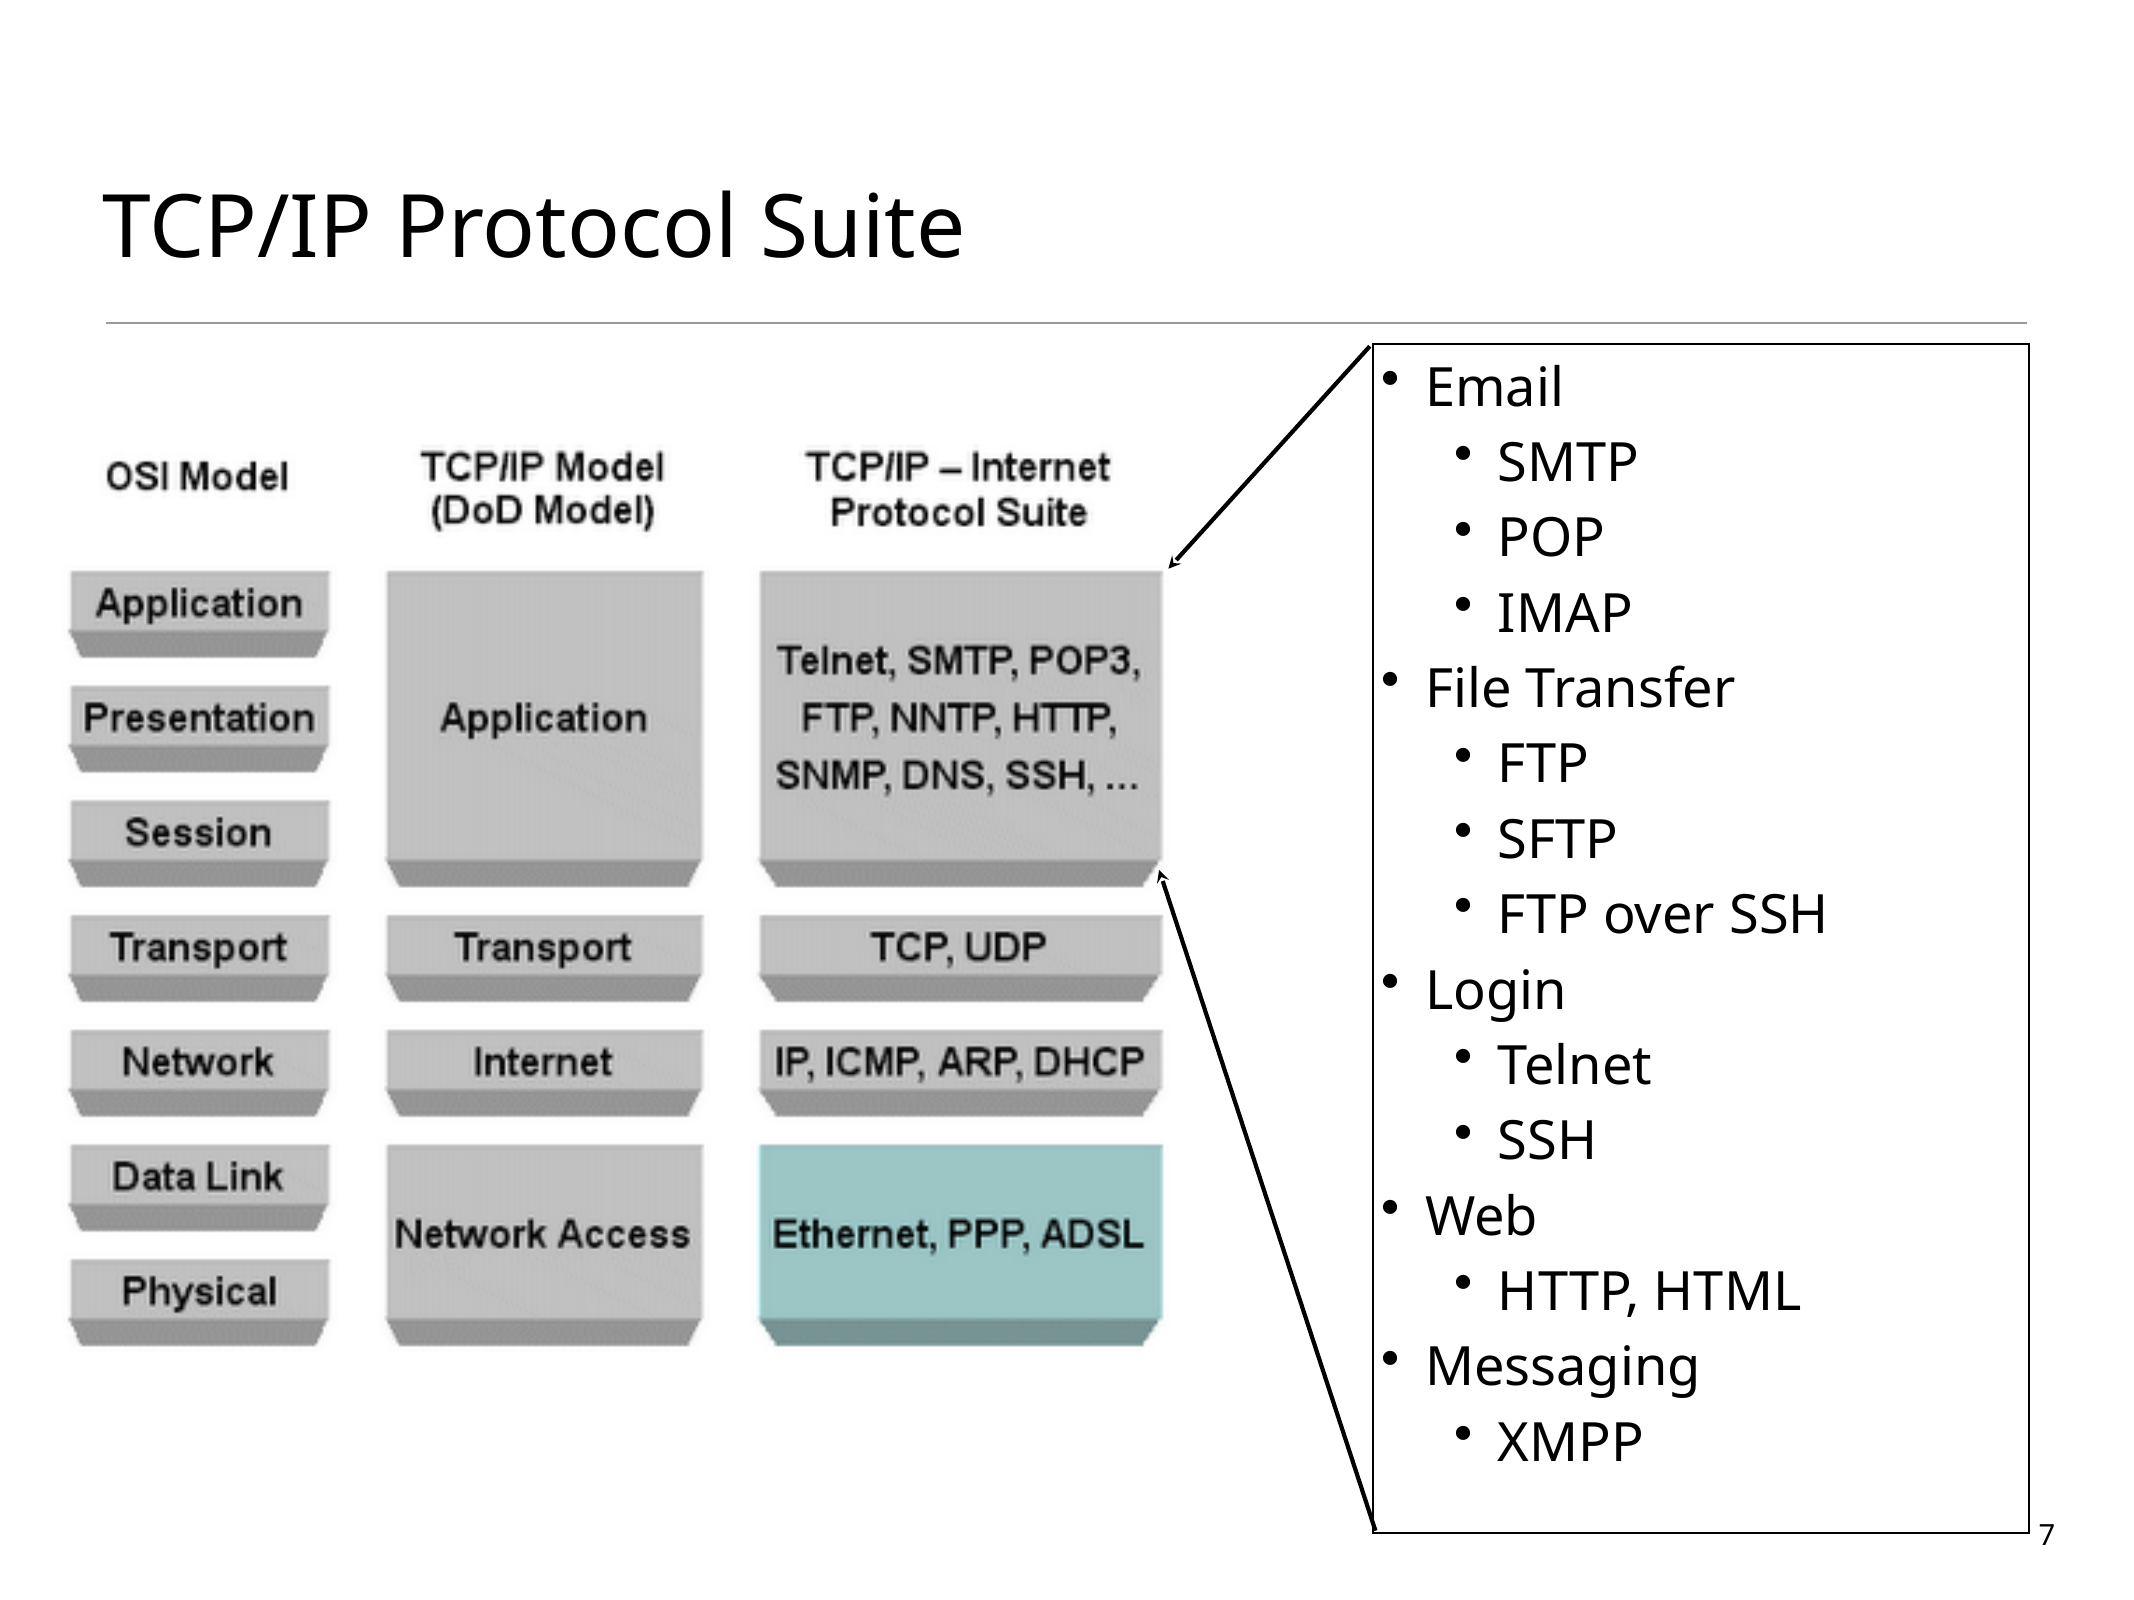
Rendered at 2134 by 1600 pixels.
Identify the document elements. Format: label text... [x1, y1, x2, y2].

list Email SMTP POP IMAP File Transfer FTP SFTP FTP over SSH Login Telnet SSH Web HTTP, HTML Messaging XMPP [1372, 343, 2030, 1534]
title TCP/IP Protocol Suite [93, 53, 2041, 284]
picture [58, 428, 1178, 1361]
slide_number 7 [2011, 1507, 2065, 1559]
